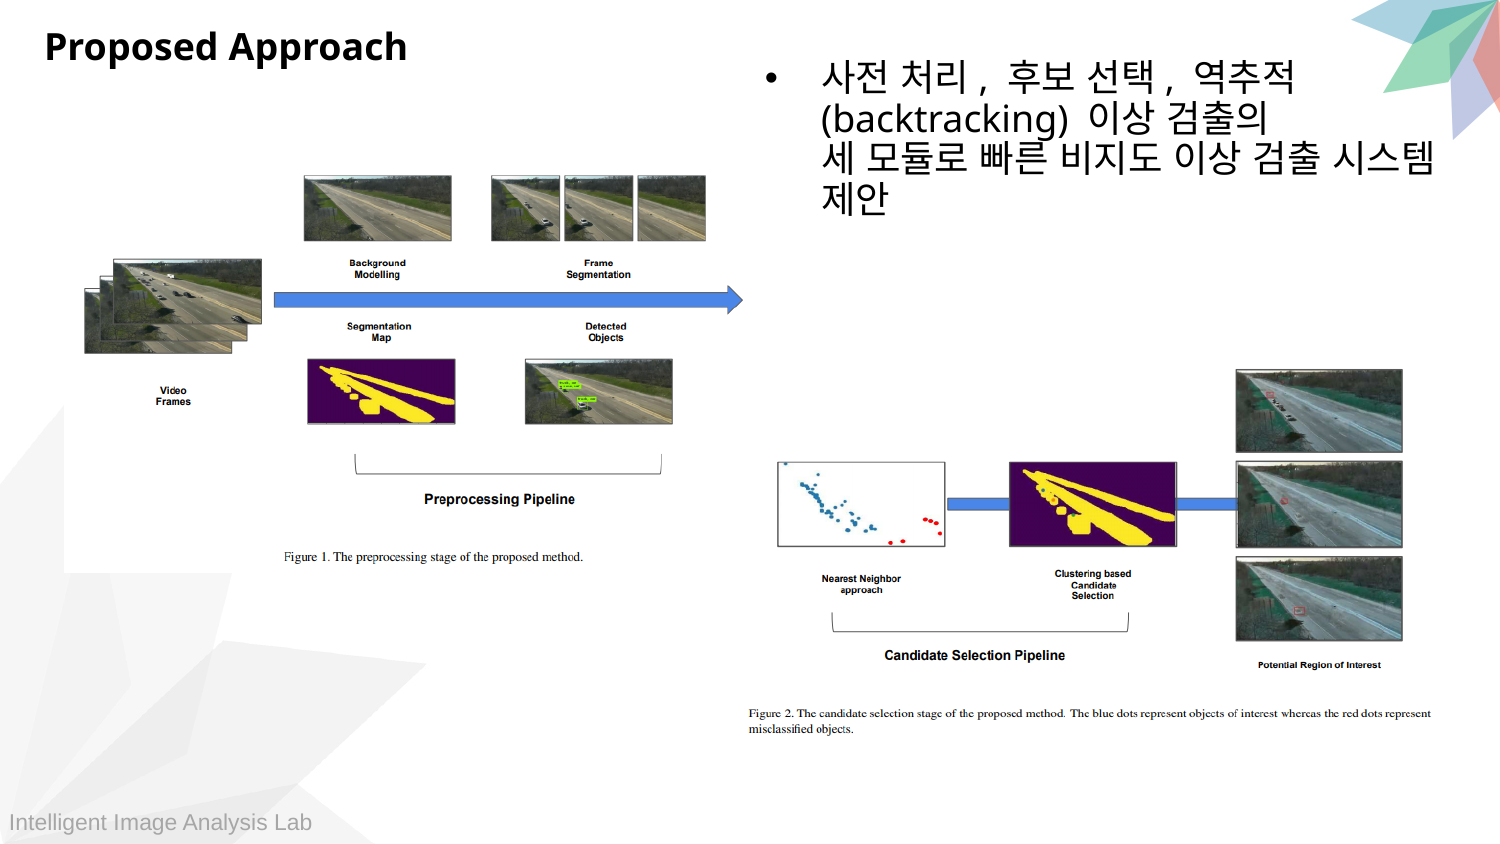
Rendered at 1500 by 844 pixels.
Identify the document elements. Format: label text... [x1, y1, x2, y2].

text_box Proposed Approach [29, 20, 455, 76]
text_box 사전 처리, 후보 선택, 역추적(backtracking) 이상 검출의 세 모듈로 빠른 비지도 이상 검출 시스템 제안 [750, 52, 1500, 229]
picture [0, 0, 1500, 844]
